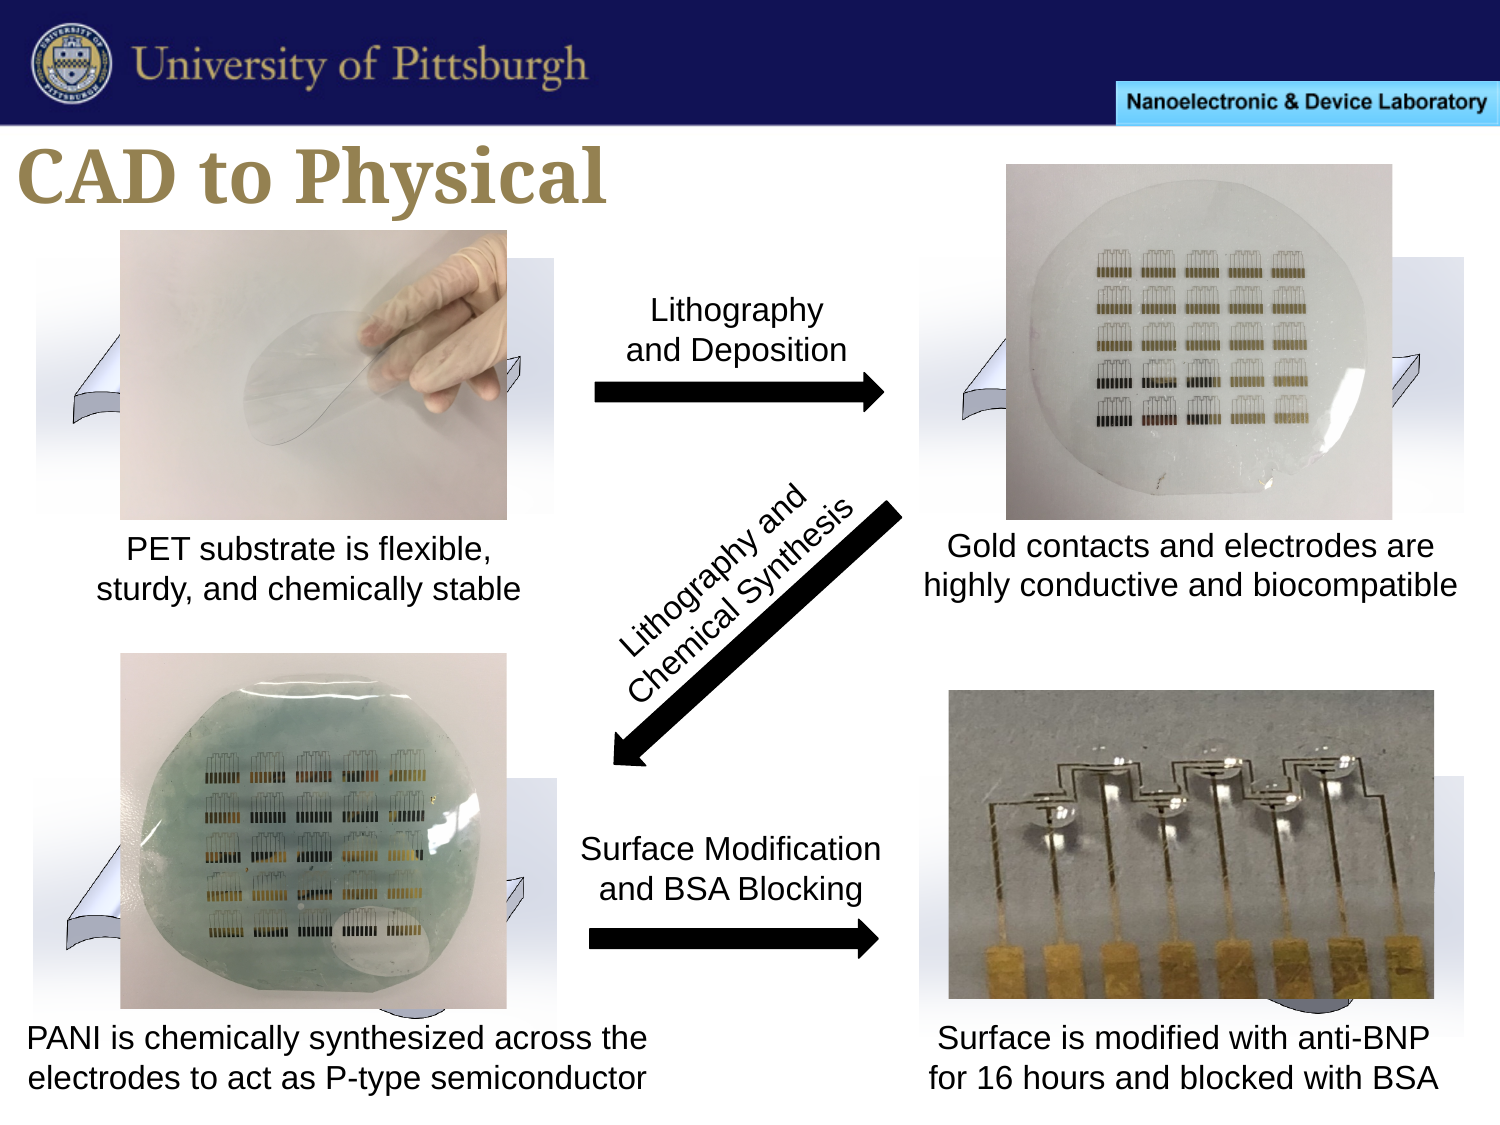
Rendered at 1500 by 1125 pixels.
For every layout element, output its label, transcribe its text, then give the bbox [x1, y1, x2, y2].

text_box PANI is chemically synthesized across the electrodes to act as P-type semiconductor [0, 1008, 676, 1104]
title CAD to Physical [0, 125, 1300, 221]
text_box [595, 376, 884, 412]
text_box Lithography and Chemical Synthesis [557, 425, 892, 743]
text_box Surface is modified with anti-BNP for 16 hours and blocked with BSA [901, 1008, 1467, 1104]
text_box Gold contacts and electrodes are highly conductive and biocompatible [908, 516, 1475, 611]
text_box [614, 501, 902, 766]
text_box Surface Modification and BSA Blocking [561, 819, 907, 914]
picture [0, 0, 1500, 1125]
text_box Lithography and Deposition [603, 281, 871, 376]
text_box [589, 919, 879, 959]
text_box PET substrate is flexible, sturdy, and chemically stable [73, 522, 545, 615]
